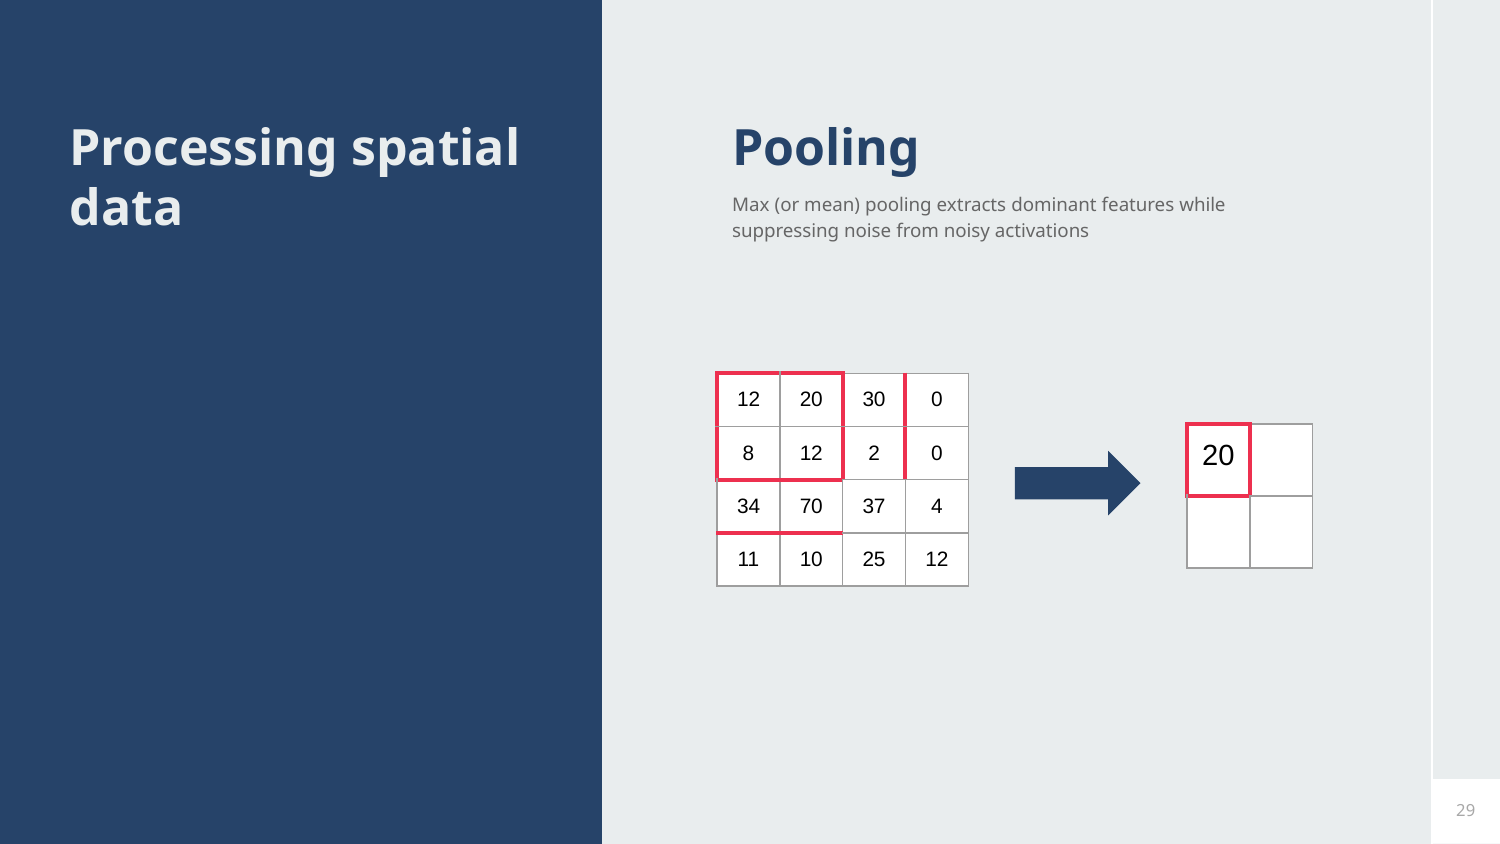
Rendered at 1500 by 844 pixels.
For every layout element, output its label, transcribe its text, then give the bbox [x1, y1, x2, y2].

table_cell 10 [781, 535, 842, 585]
title Processing spatial data [54, 99, 582, 703]
title Pooling [717, 99, 1367, 194]
table_header 20 [1189, 426, 1248, 494]
table_header 12 [719, 375, 779, 426]
table_cell 8 [719, 427, 779, 478]
table_cell 34 [718, 482, 779, 531]
table_cell 2 [845, 427, 903, 479]
table_cell 0 [907, 427, 968, 479]
list Max (or mean) pooling extracts dominant features while suppressing noise from noisy activations [717, 194, 1313, 256]
slide_number ‹#› [1400, 779, 1491, 844]
table_header 0 [907, 374, 968, 426]
text_box [1014, 450, 1141, 516]
table_cell 25 [843, 534, 905, 585]
table_cell 12 [781, 427, 841, 478]
table_cell 4 [906, 480, 968, 532]
table_cell 37 [843, 480, 905, 532]
table_header 20 [781, 375, 841, 426]
table_cell 70 [781, 482, 842, 531]
table_cell 12 [906, 534, 968, 585]
table_header 30 [845, 374, 903, 426]
table_cell 11 [718, 535, 779, 585]
table_cell [1188, 498, 1249, 567]
table_cell [1251, 497, 1312, 567]
table_header [1252, 425, 1312, 495]
